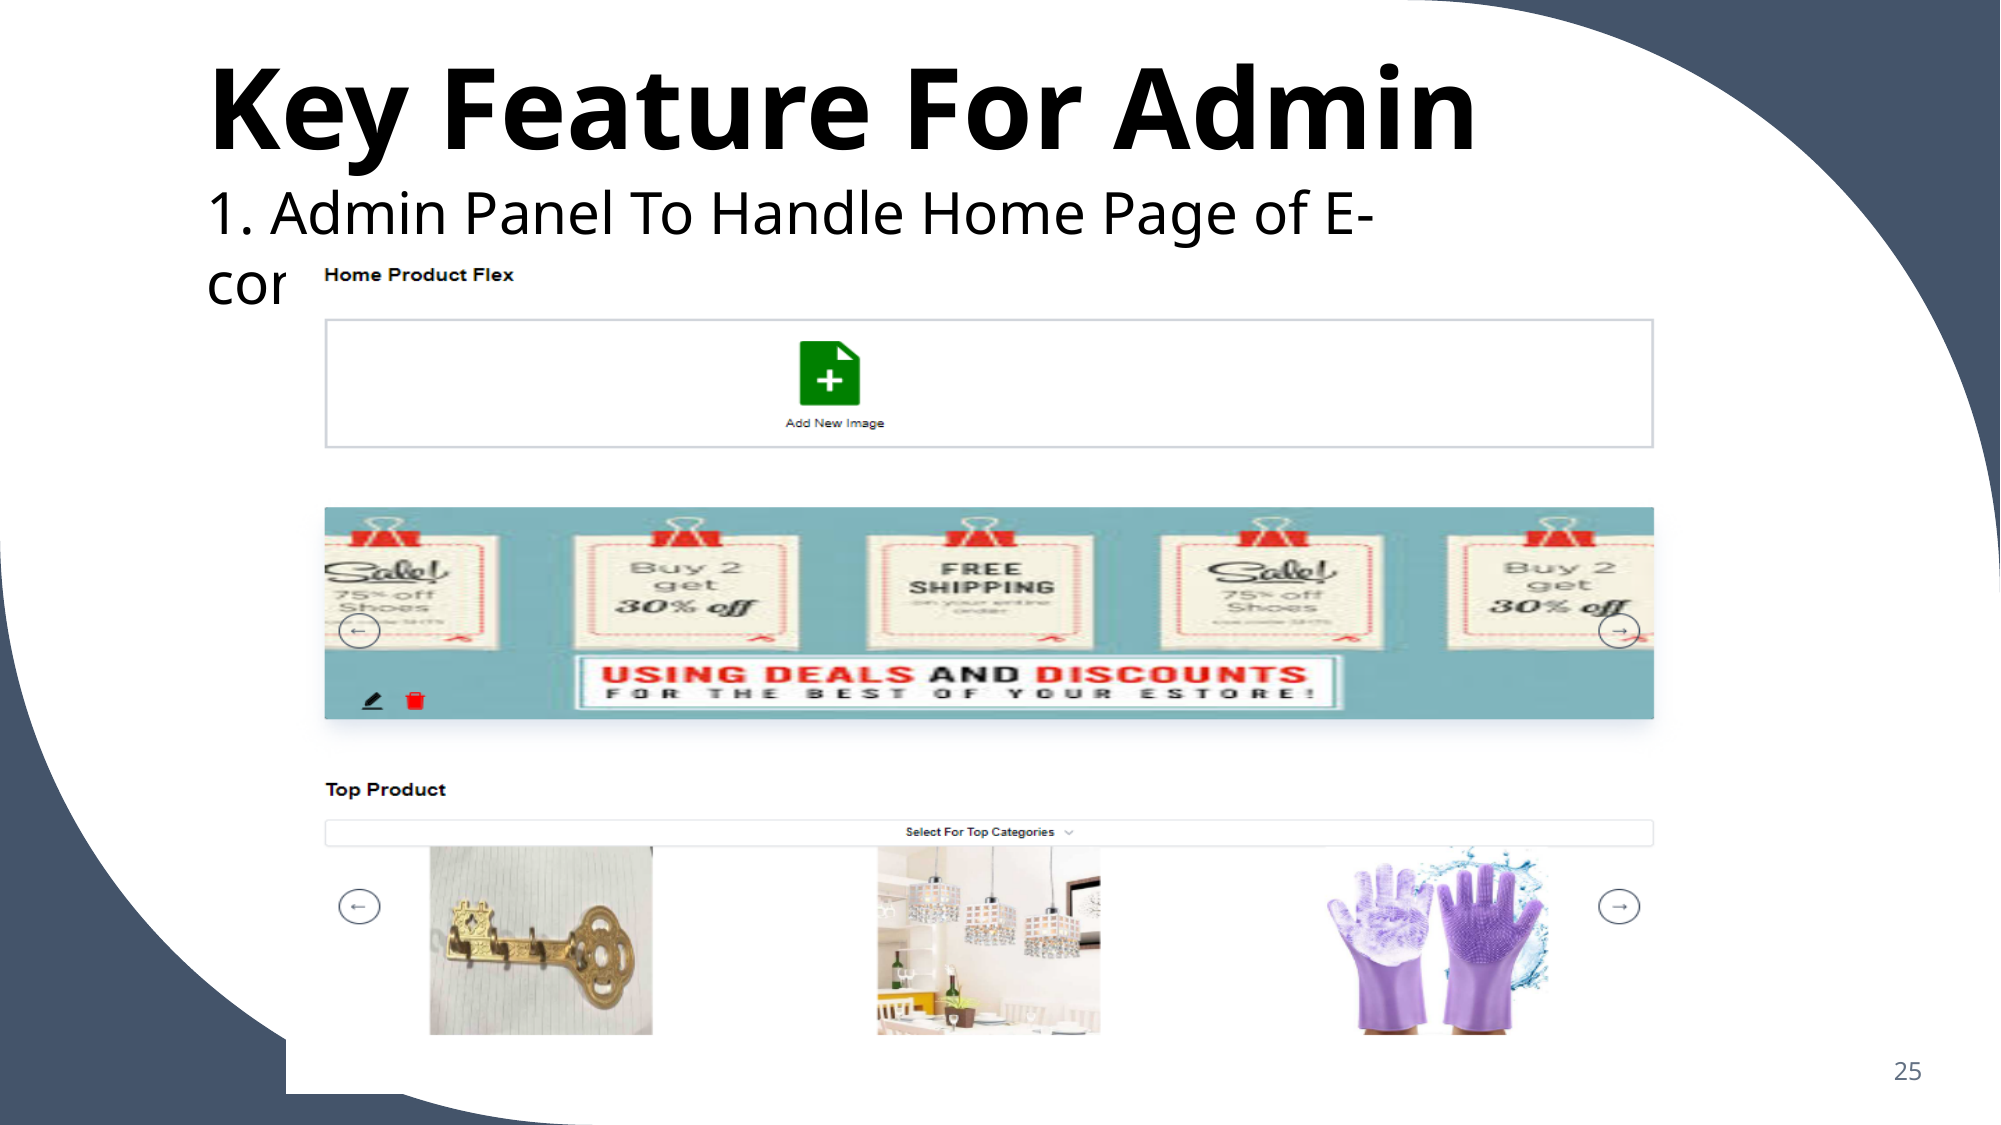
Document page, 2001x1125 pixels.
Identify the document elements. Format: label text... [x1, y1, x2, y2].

text_box 1. Admin Panel To Handle Home Page of E-commerce [191, 168, 1607, 324]
picture [286, 254, 1714, 1094]
title Key Feature For Admin [191, 62, 1796, 182]
slide_number 25 [1665, 1042, 1938, 1103]
